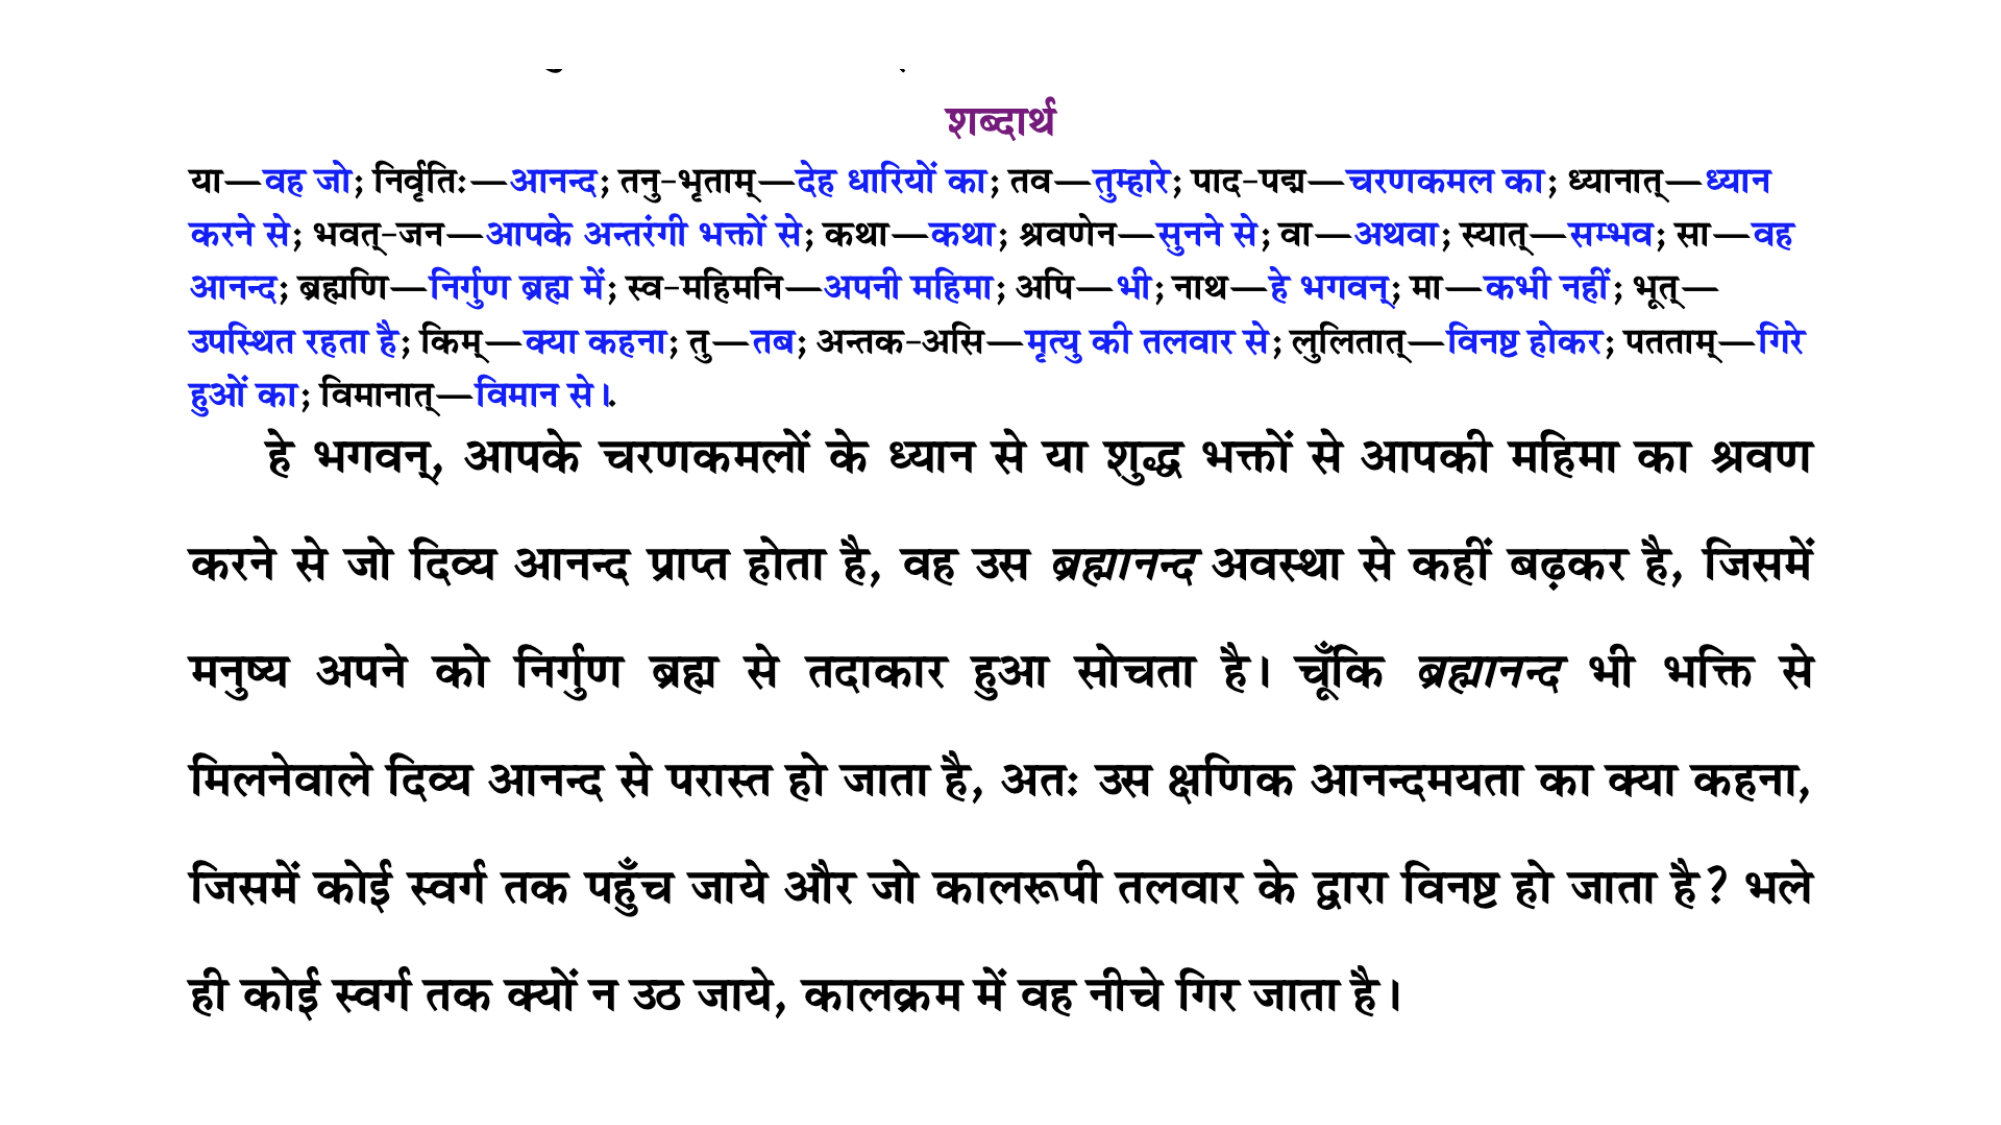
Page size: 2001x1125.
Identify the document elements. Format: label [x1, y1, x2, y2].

picture [117, 69, 1883, 1056]
